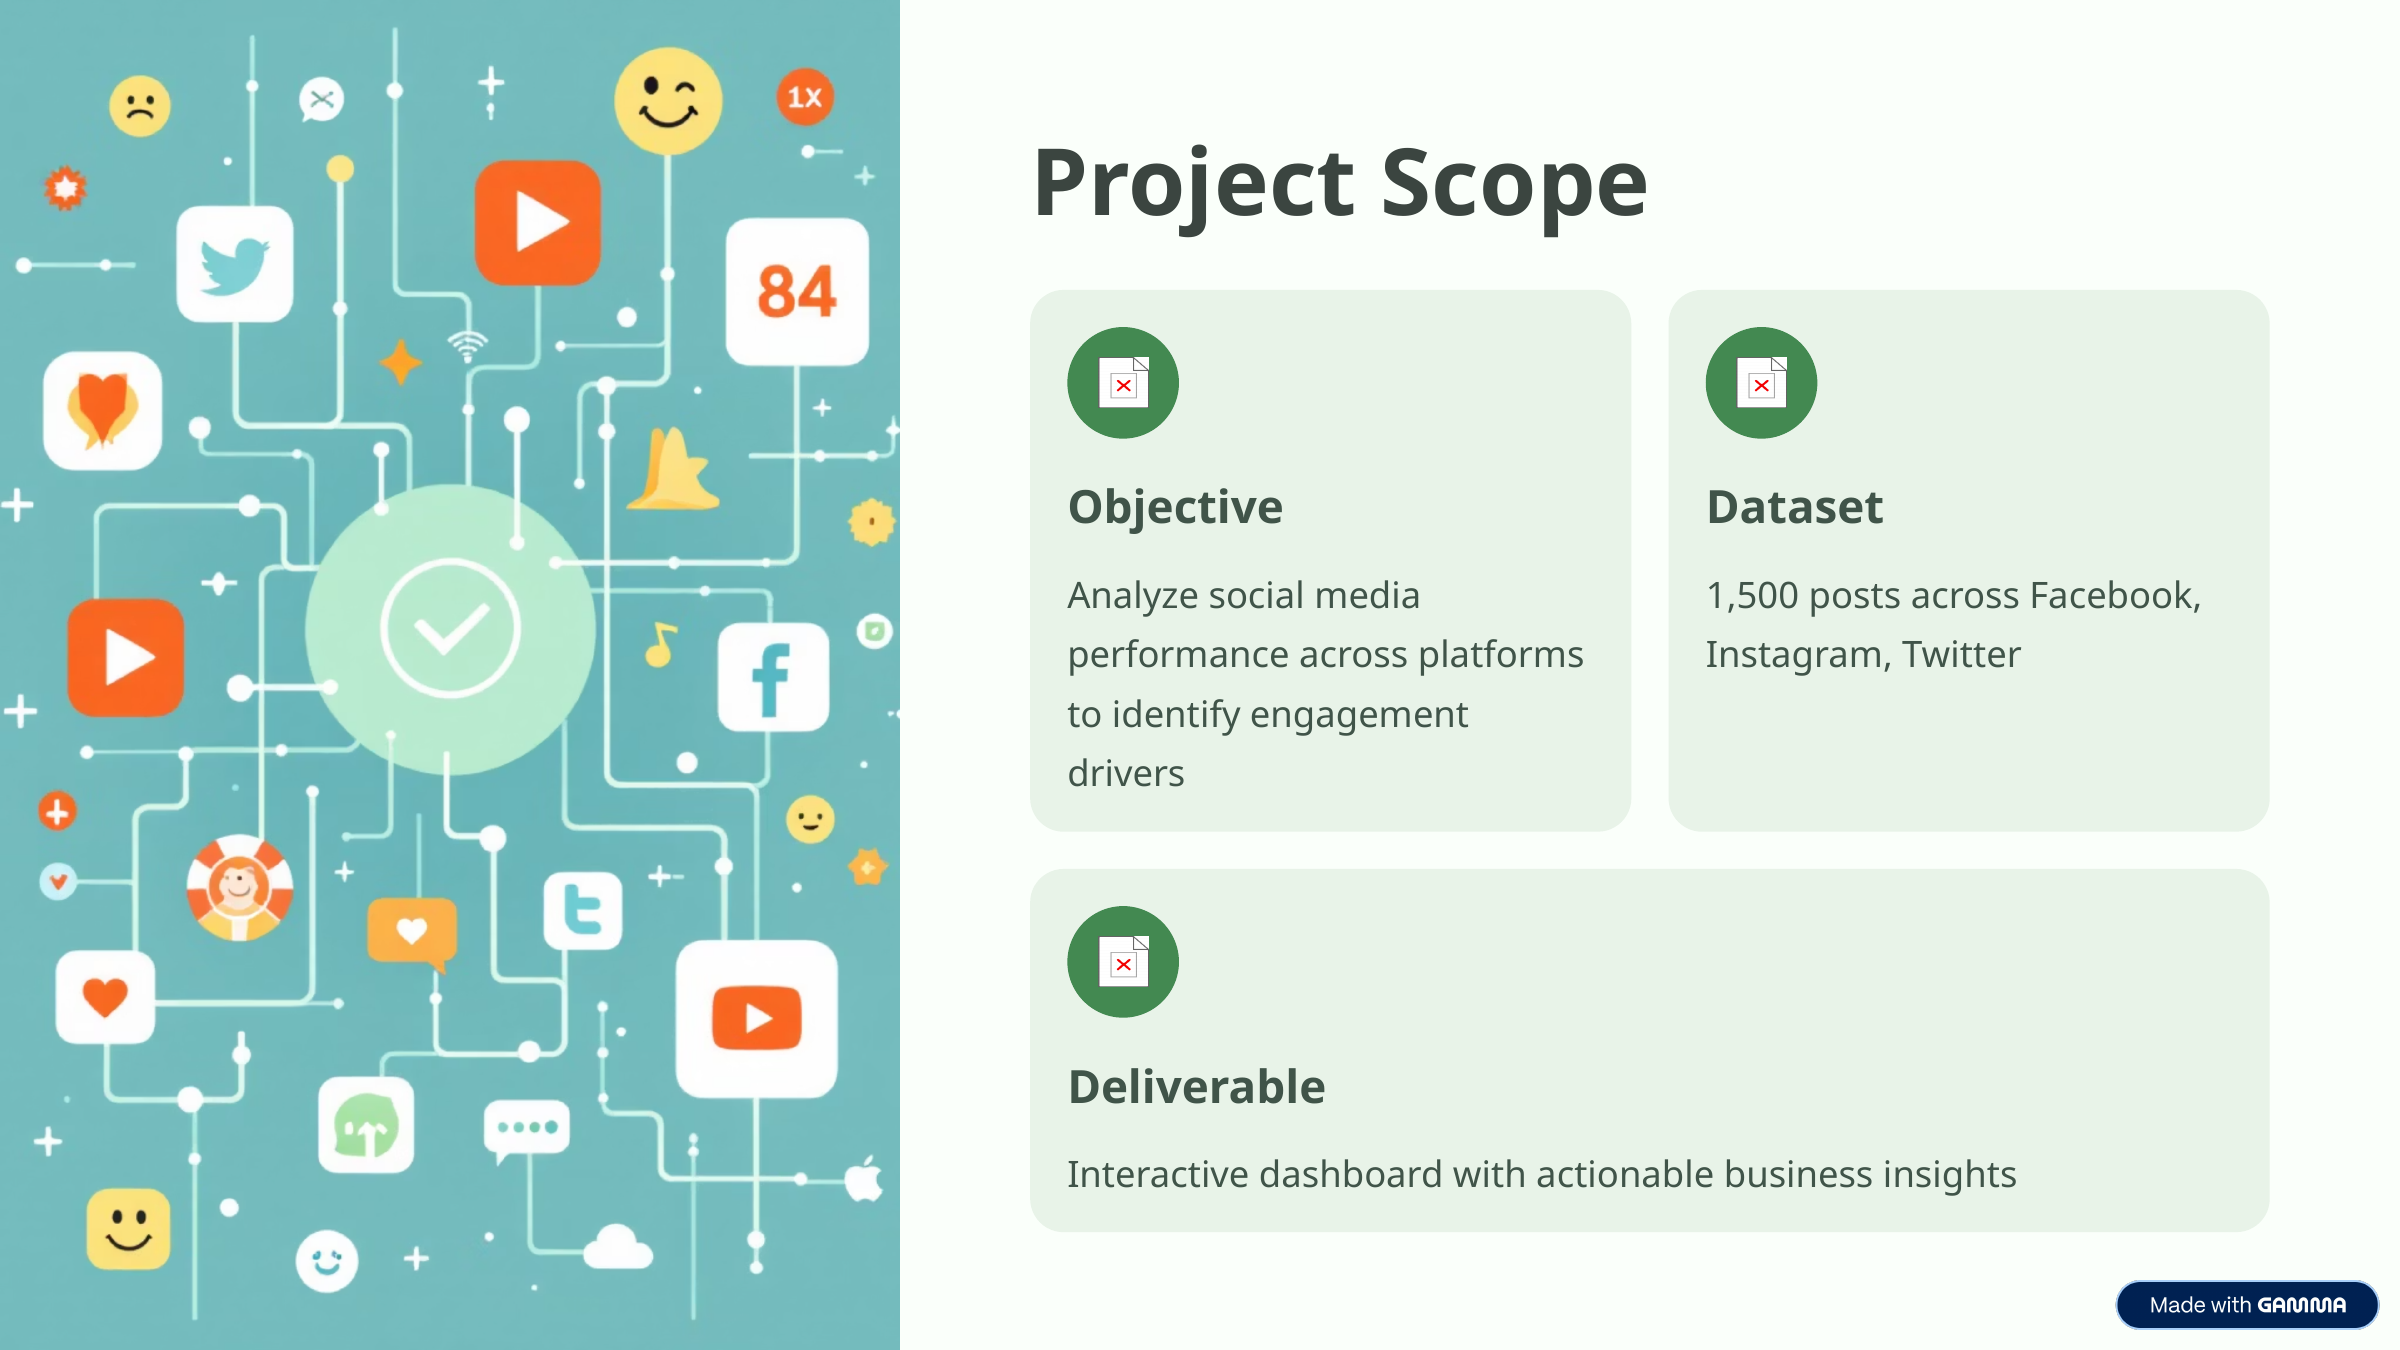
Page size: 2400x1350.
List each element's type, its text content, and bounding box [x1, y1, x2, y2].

text_box [1705, 327, 1818, 439]
picture [1098, 357, 1149, 408]
text_box Interactive dashboard with actionable business insights [1067, 1135, 2233, 1195]
text_box Objective [1067, 475, 1533, 534]
text_box [1067, 906, 1179, 1018]
text_box Project Scope [1030, 117, 1961, 235]
text_box Analyze social media performance across platforms to identify engagement drivers [1067, 556, 1595, 795]
text_box Dataset [1705, 475, 2171, 534]
text_box 1,500 posts across Facebook, Instagram, Twitter [1705, 556, 2233, 676]
text_box [1668, 289, 2270, 832]
picture [2106, 1271, 2389, 1339]
text_box [1030, 289, 1632, 832]
picture [0, 0, 900, 1350]
text_box [1067, 327, 1179, 439]
picture [1736, 357, 1787, 408]
text_box [1030, 868, 2270, 1233]
text_box Deliverable [1067, 1054, 1533, 1113]
picture [1098, 936, 1149, 987]
